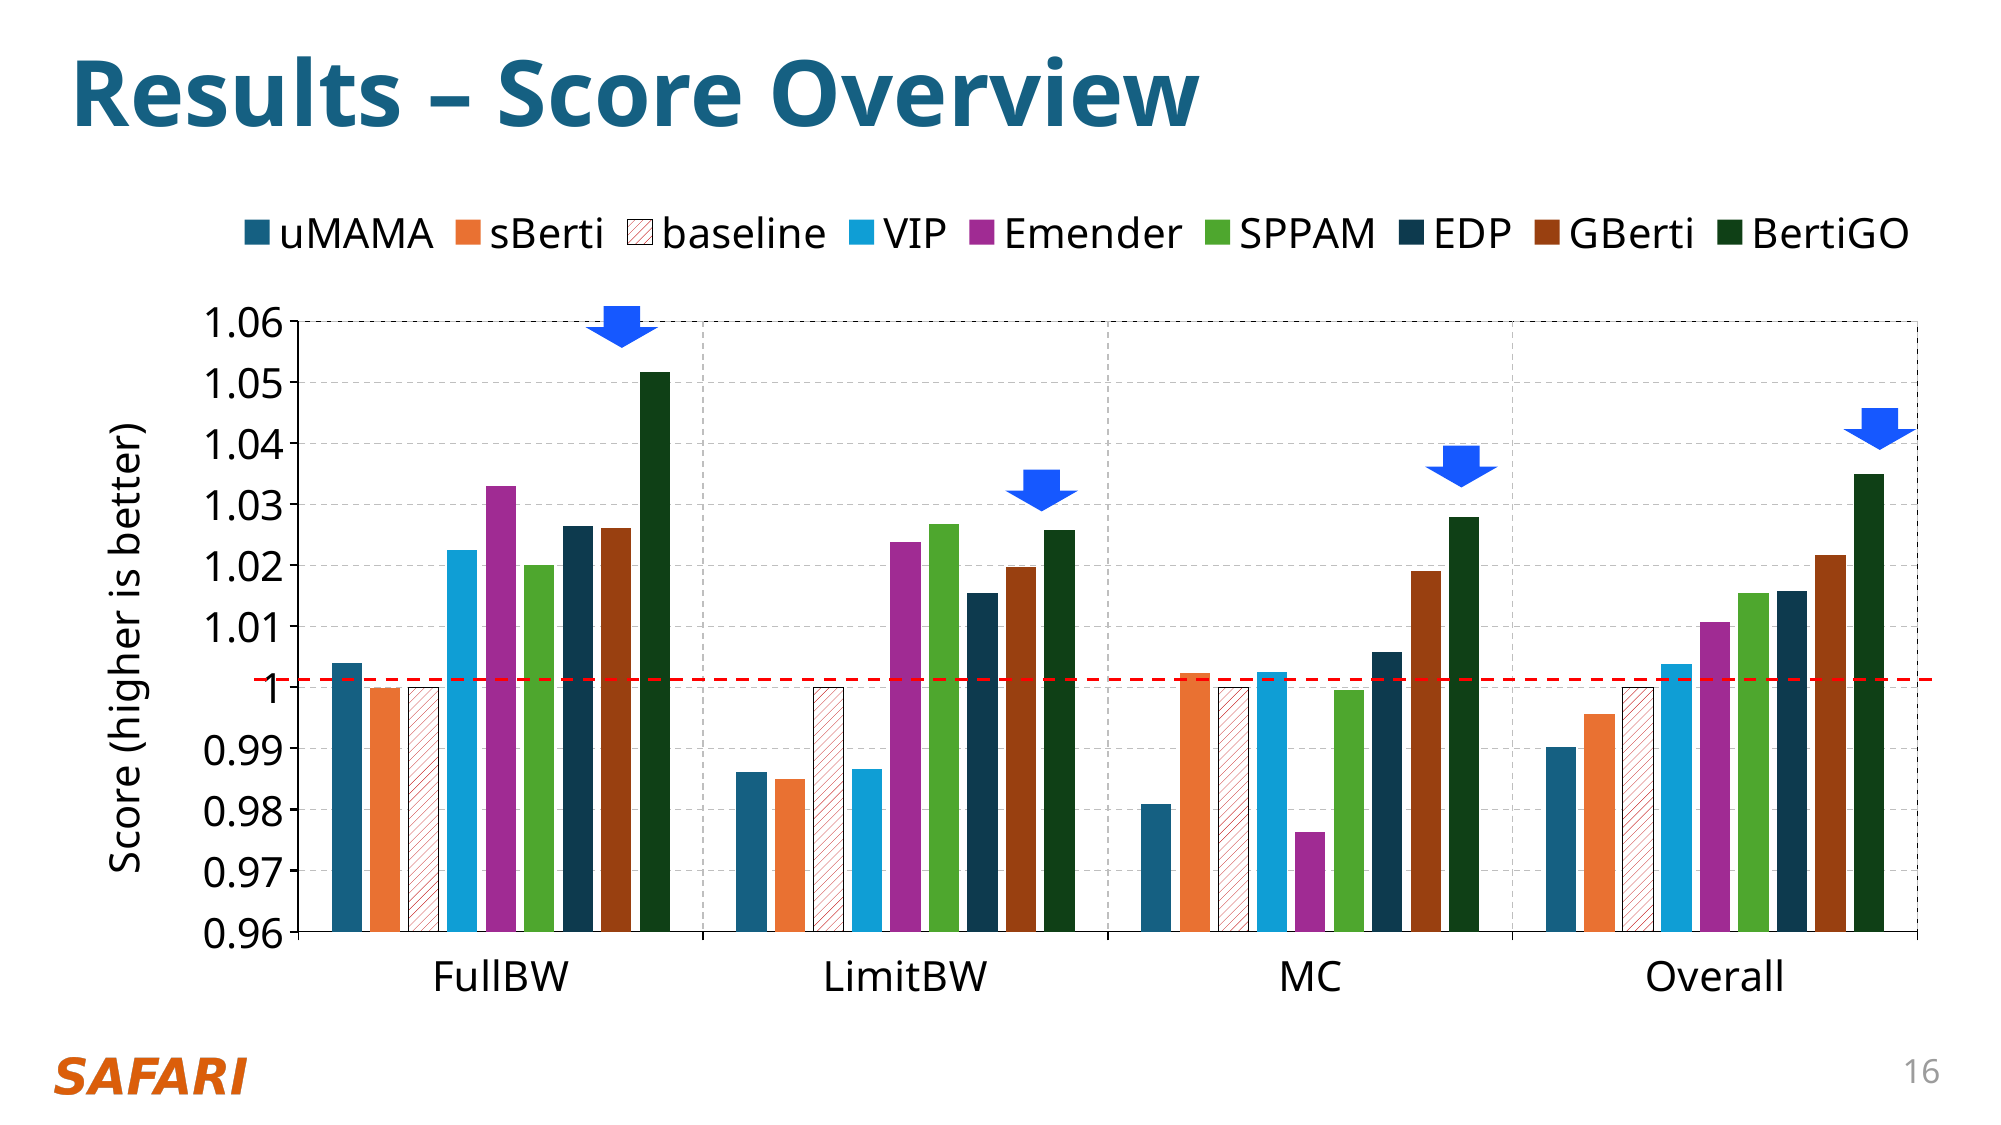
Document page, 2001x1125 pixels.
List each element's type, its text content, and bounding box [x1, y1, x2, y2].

picture [54, 1057, 247, 1095]
slide_number 16 [1800, 1042, 1956, 1103]
chart [54, 189, 1956, 1022]
title Results – Score Overview [54, 27, 1956, 166]
